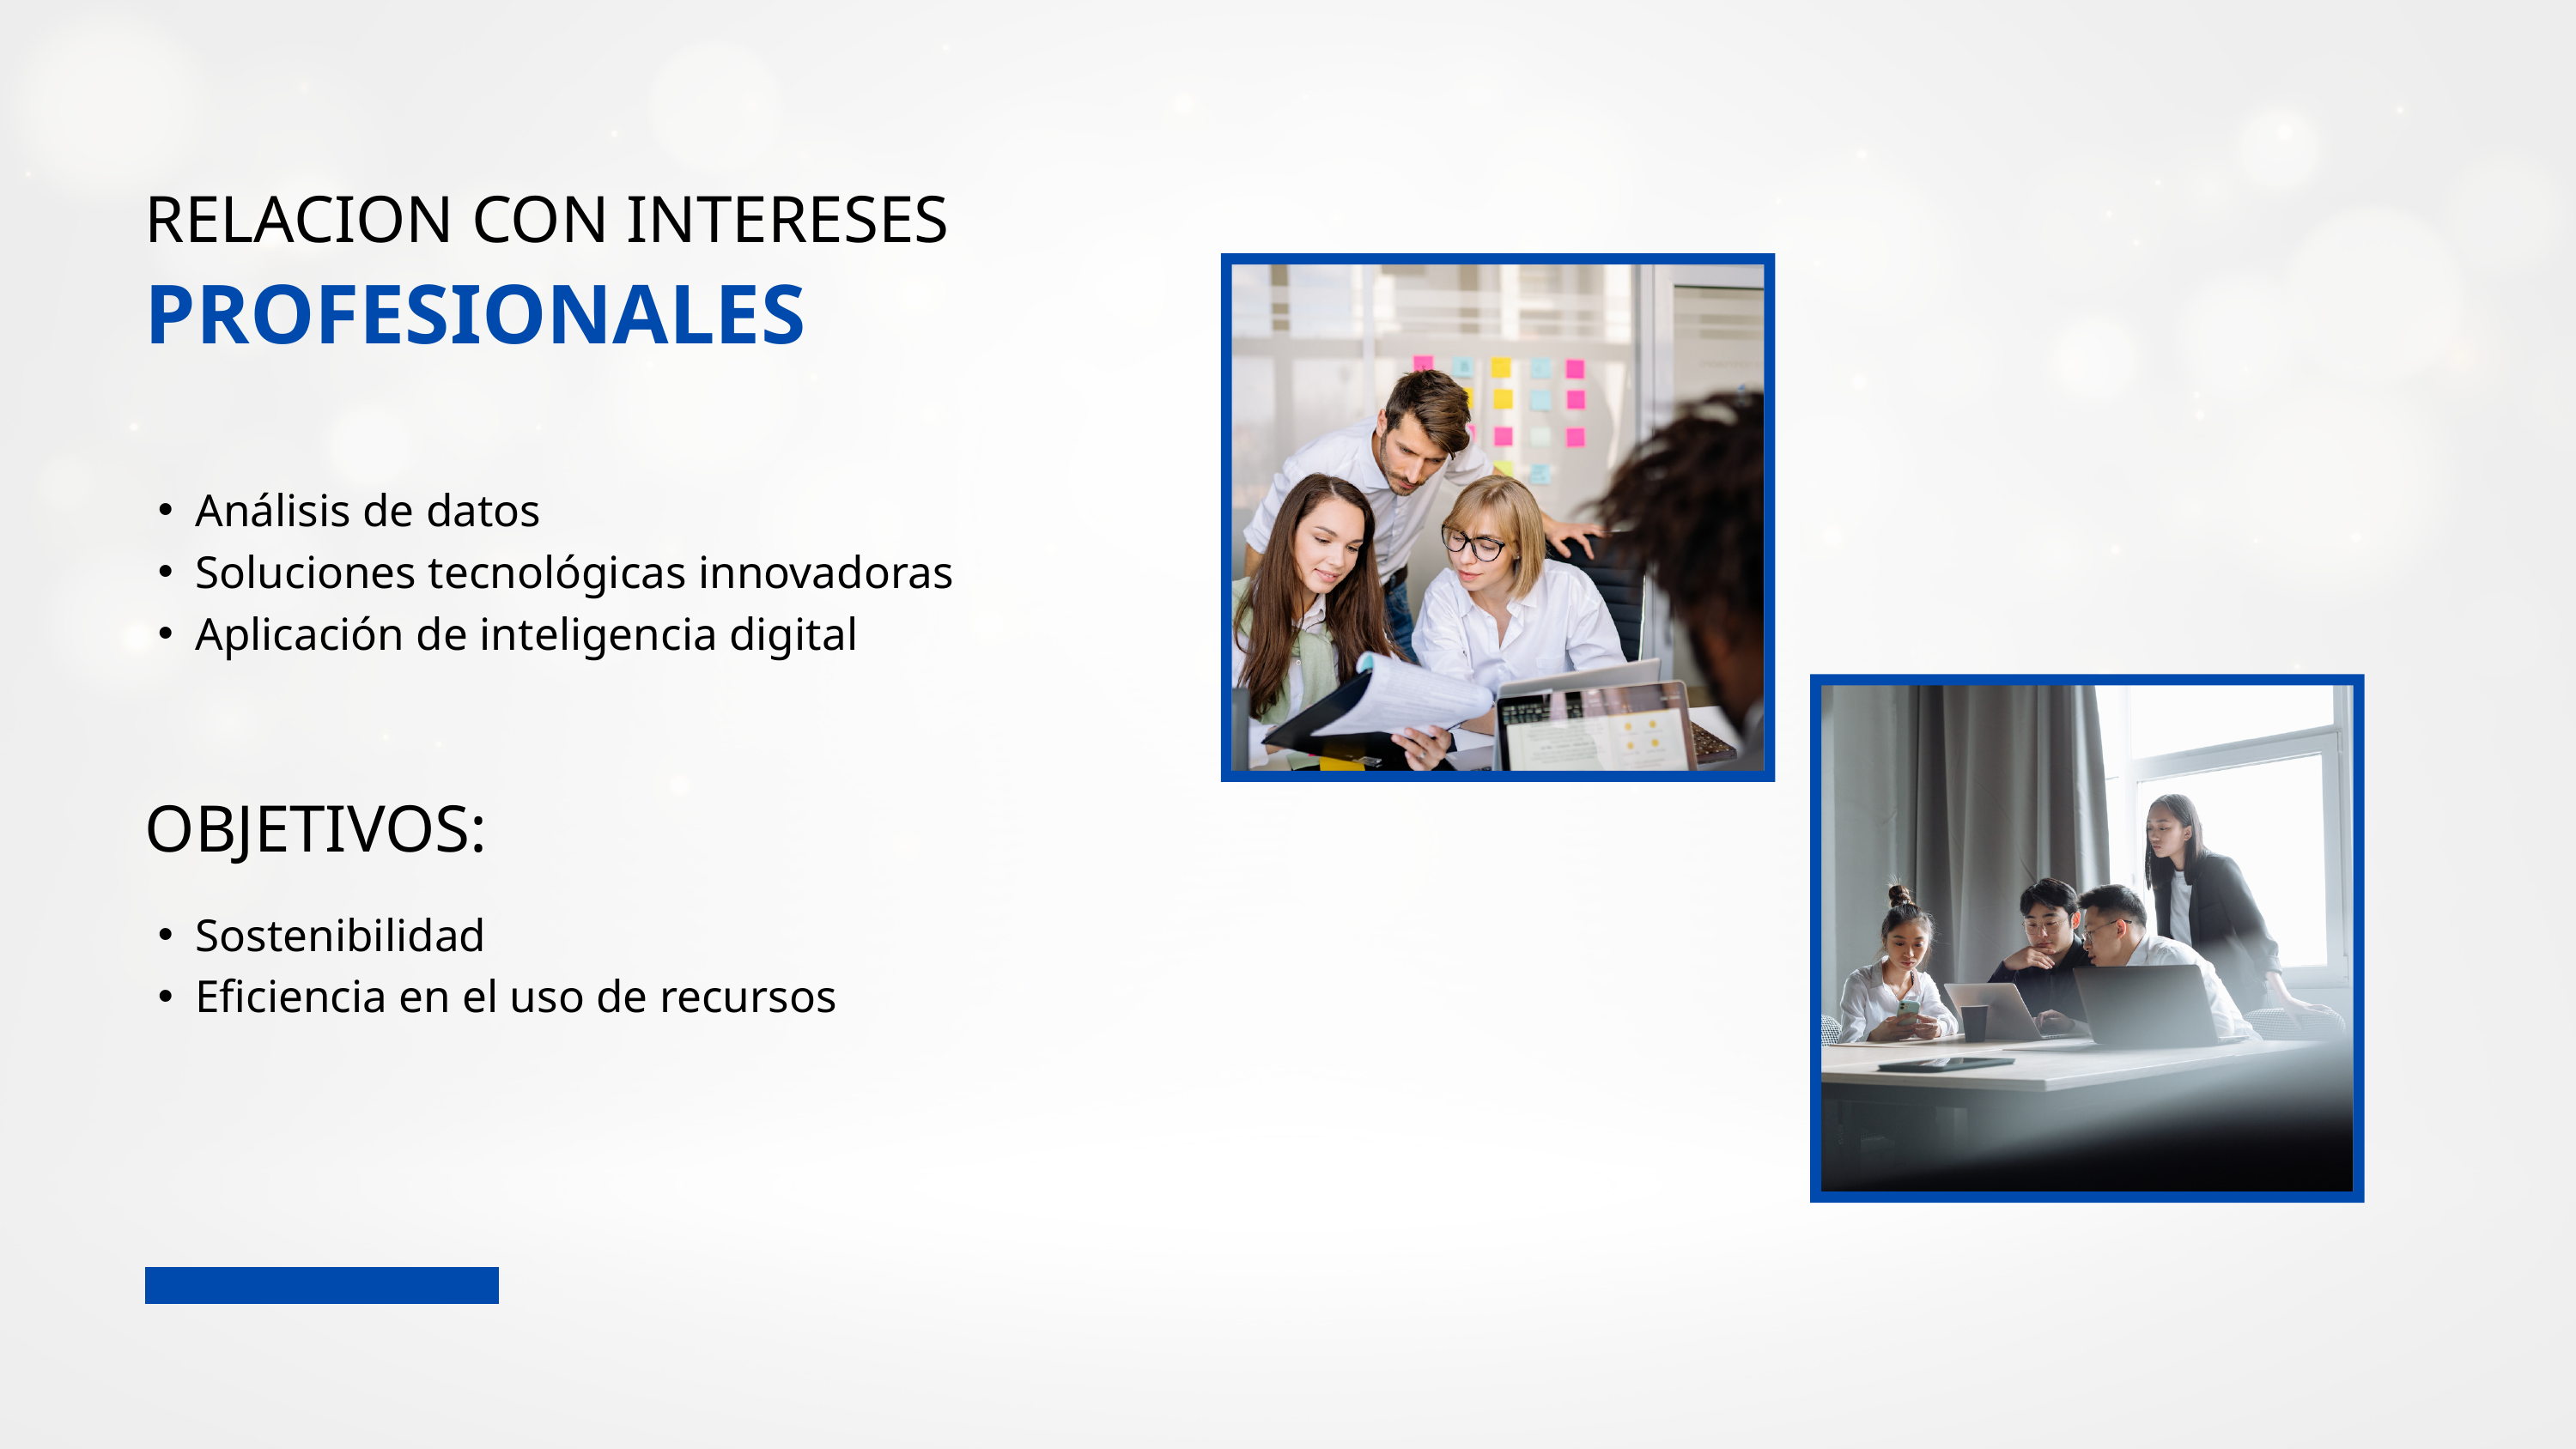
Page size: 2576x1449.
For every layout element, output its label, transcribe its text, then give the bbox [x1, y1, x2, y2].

text_box RELACION CON INTERESES [144, 166, 972, 256]
text_box [0, 0, 2576, 1449]
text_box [1809, 674, 2365, 1203]
text_box PROFESIONALES [144, 256, 863, 361]
text_box OBJETIVOS: [144, 775, 972, 865]
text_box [1220, 252, 1776, 783]
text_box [144, 1266, 500, 1304]
text_box Sostenibilidad Eficiencia en el uso de recursos [120, 898, 1039, 1022]
text_box Análisis de datos Soluciones tecnológicas innovadoras Aplicación de inteligencia digital [120, 474, 1039, 659]
